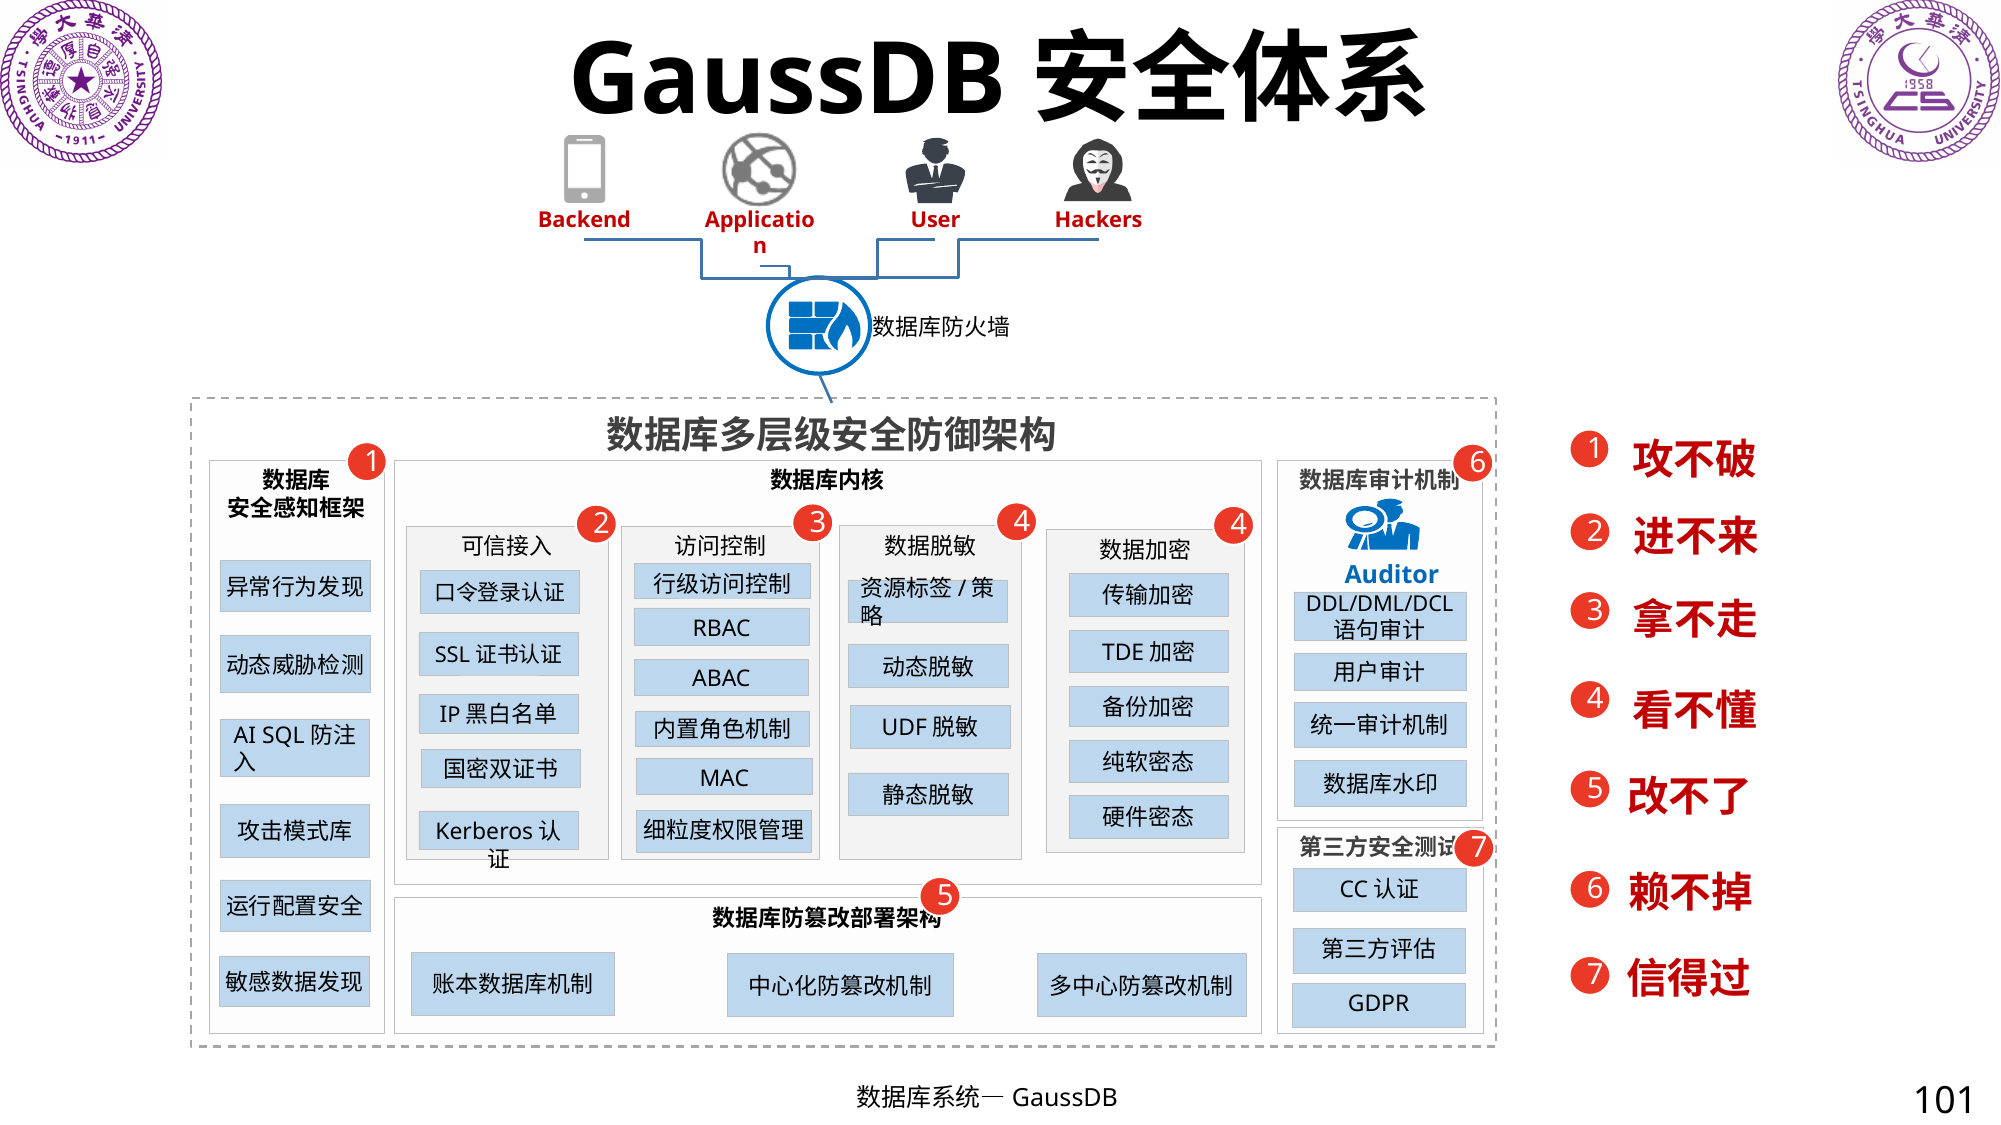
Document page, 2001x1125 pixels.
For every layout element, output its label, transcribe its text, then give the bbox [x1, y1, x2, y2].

picture [0, 0, 162, 163]
slide_number 101 [1898, 1069, 2000, 1125]
footer 数据库系统—GaussDB [670, 1073, 1304, 1125]
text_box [190, 129, 1772, 1047]
title GaussDB安全体系 [172, 17, 1828, 130]
picture [1838, 0, 2000, 162]
